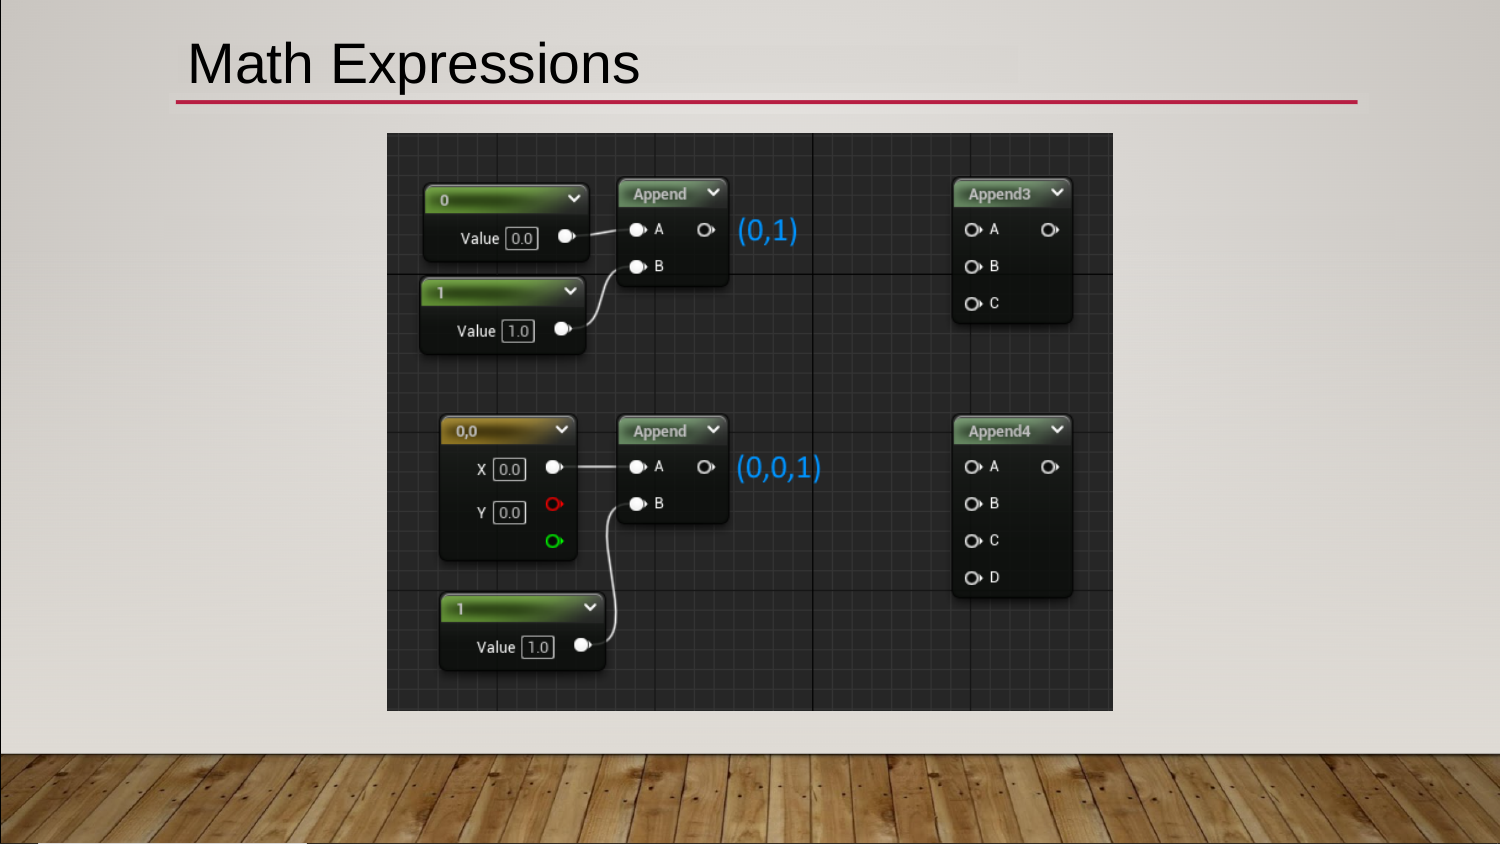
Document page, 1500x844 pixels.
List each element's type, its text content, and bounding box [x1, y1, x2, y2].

title Math Expressions [172, 17, 1363, 112]
picture [0, 0, 1500, 844]
